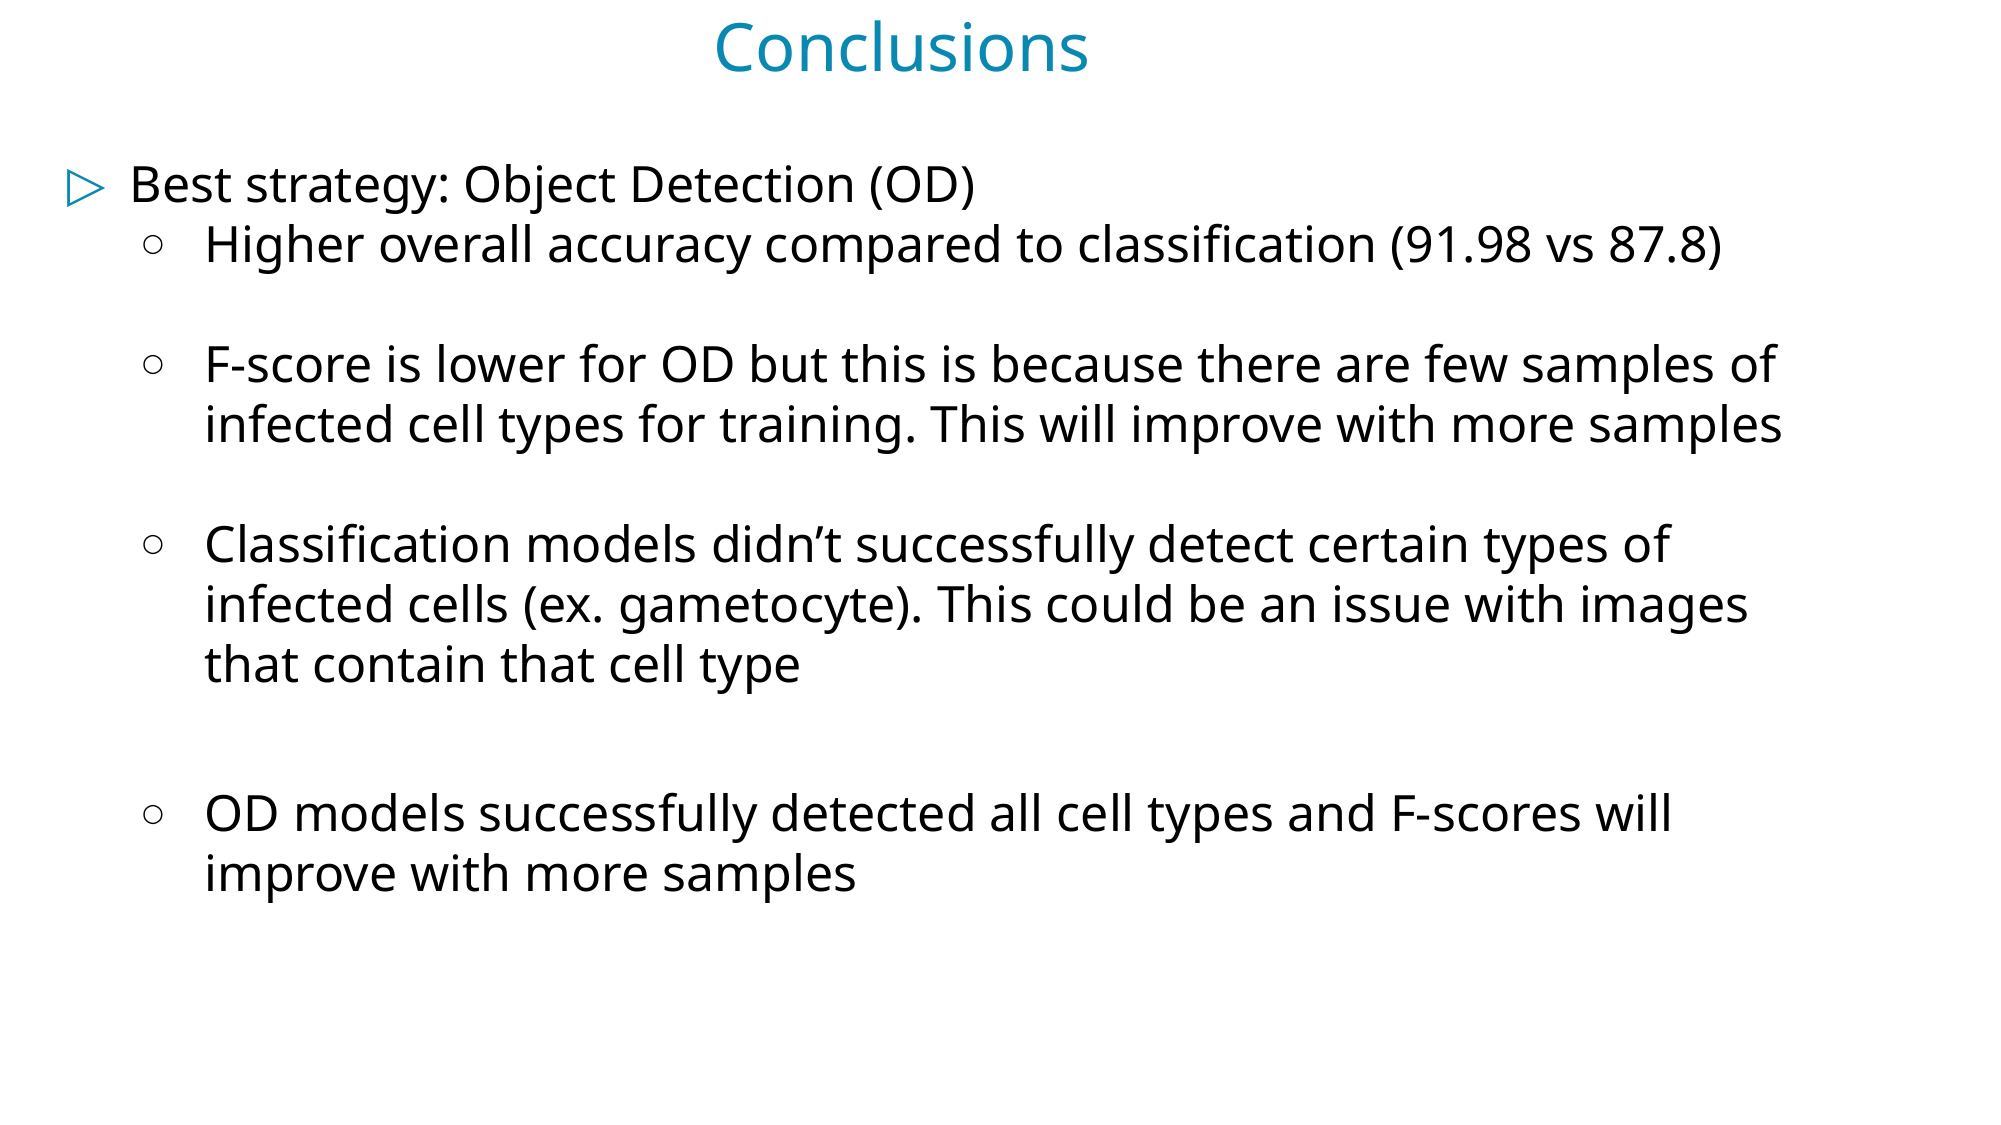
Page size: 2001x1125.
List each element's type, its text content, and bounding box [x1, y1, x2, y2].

title Conclusions [195, 0, 1609, 100]
list Best strategy: Object Detection (OD) Higher overall accuracy compared to classification (91.98 vs 87.8) F-score is lower for OD but this is because there are few samples of infected cell types for training. This will improve with more samples Classification models didn’t successfully detect certain types of infected cells (ex. gametocyte). This could be an issue with images that contain that cell type OD models successfully detected all cell types and F-scores will improve with more samples [39, 137, 1824, 1039]
